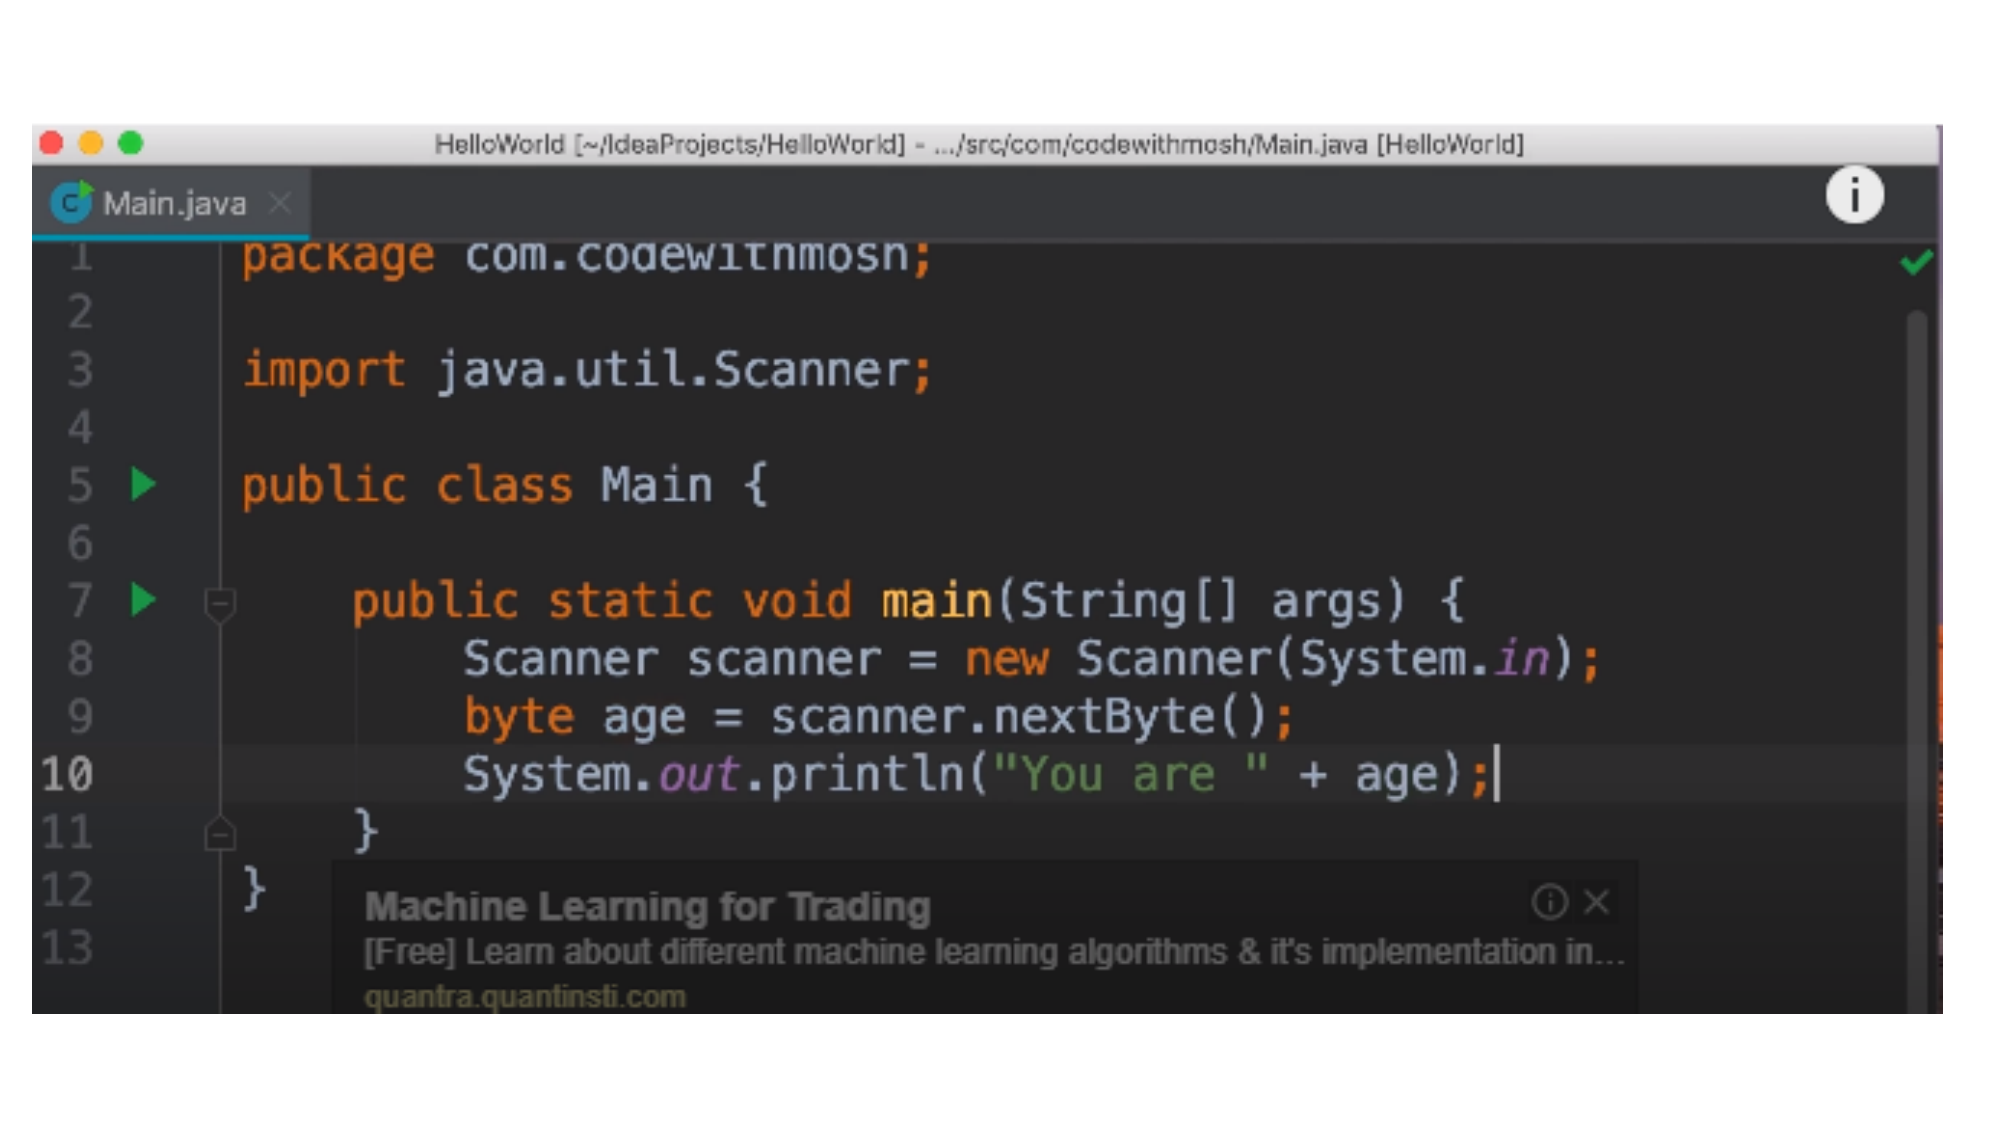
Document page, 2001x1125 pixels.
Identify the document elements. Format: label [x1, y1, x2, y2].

picture [32, 123, 1943, 1014]
